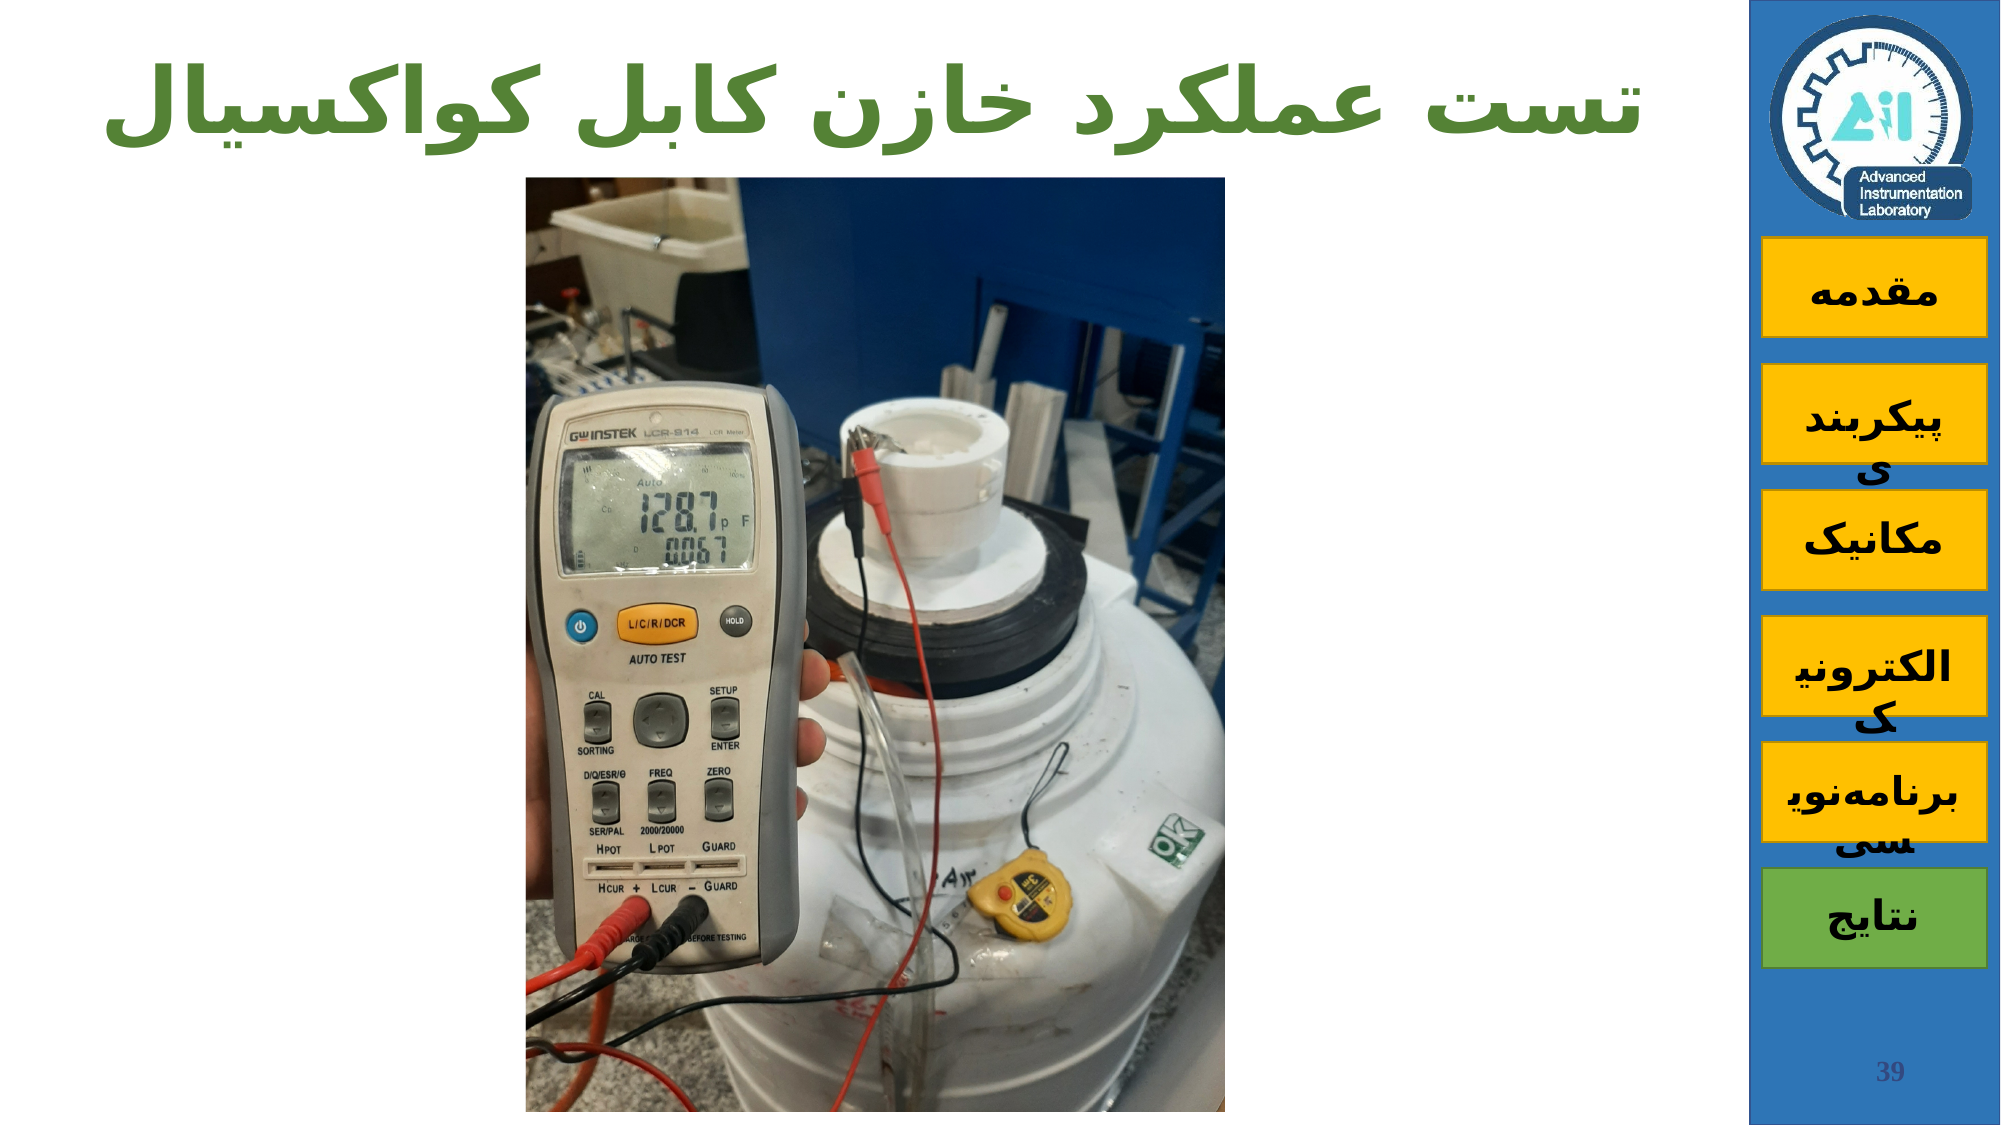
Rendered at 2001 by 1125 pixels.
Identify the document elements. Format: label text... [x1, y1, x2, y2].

slide_number 38 [1837, 1039, 1945, 1100]
picture [1760, 7, 1990, 231]
title تست عملکرد خازن کابل کواکسیال [58, 29, 1692, 179]
picture [408, 179, 1342, 1111]
